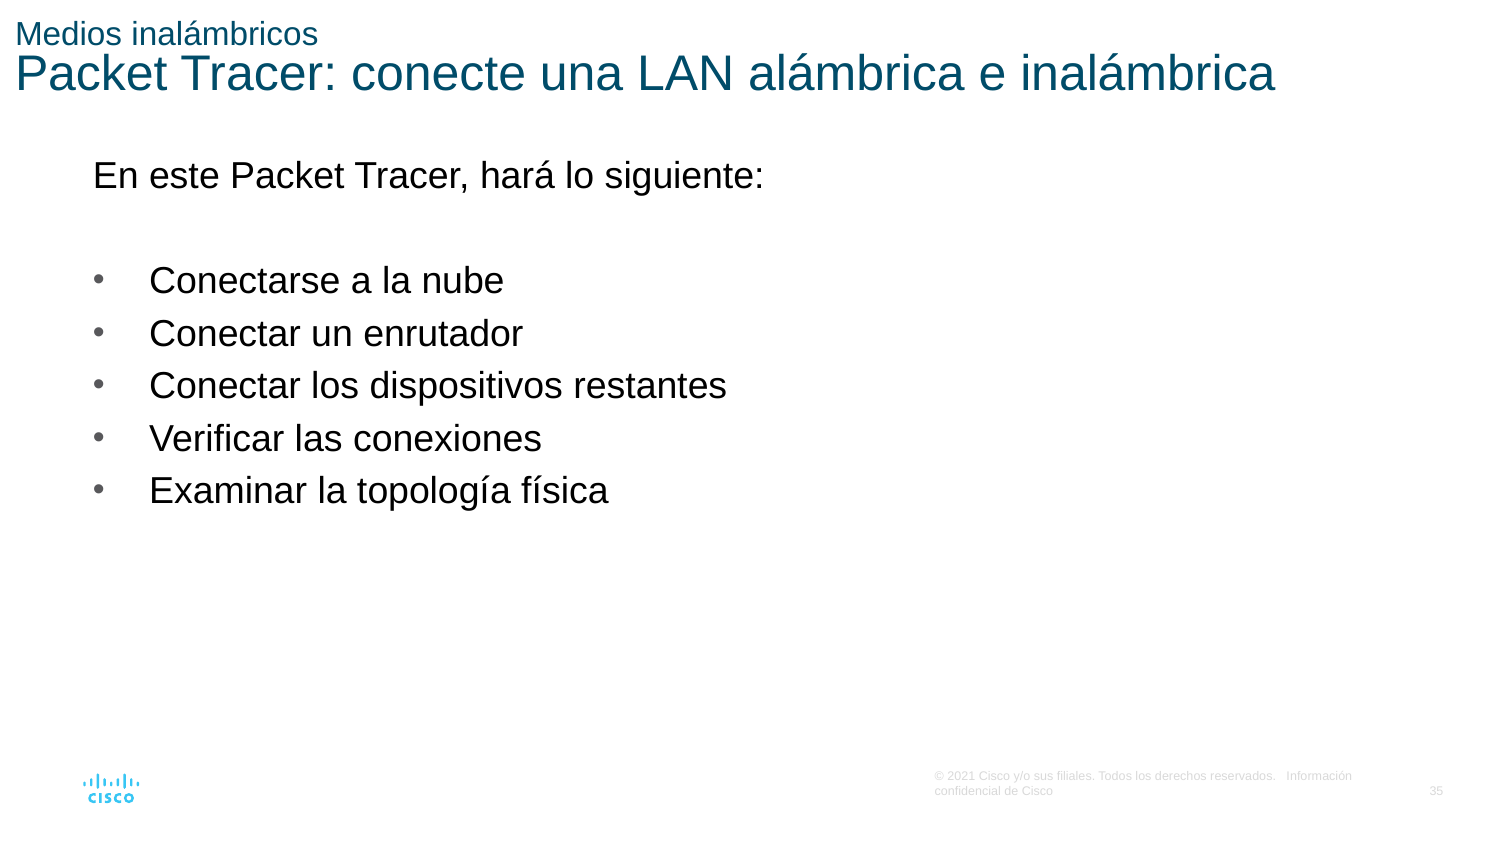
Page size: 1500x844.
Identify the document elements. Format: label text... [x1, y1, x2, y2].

list En este Packet Tracer, hará lo siguiente: Conectarse a la nube Conectar un enrutador Conectar los dispositivos restantes Verificar las conexiones Examinar la topología física [77, 143, 1437, 726]
title Medios inalámbricos Packet Tracer: conecte una LAN alámbrica e inalámbrica [0, 0, 1369, 121]
